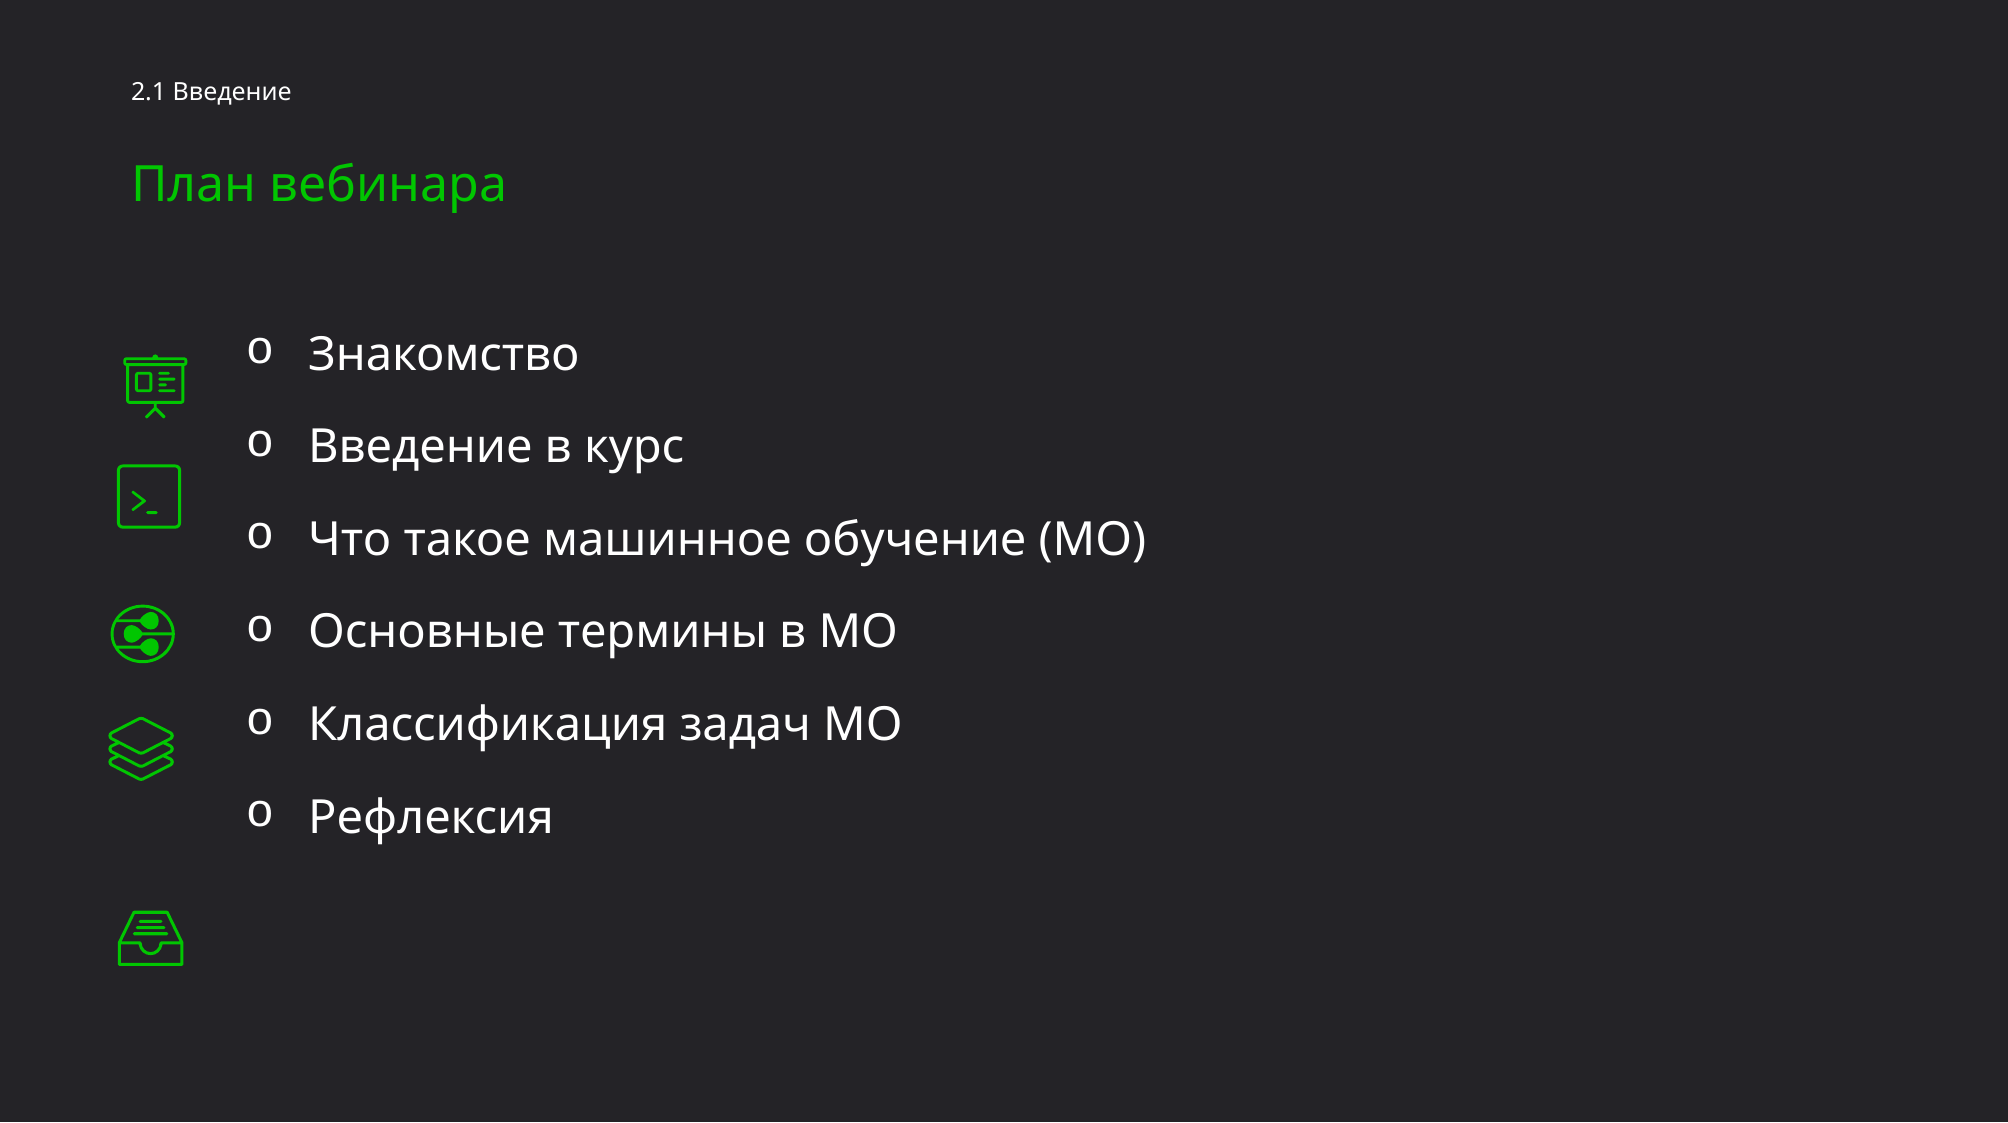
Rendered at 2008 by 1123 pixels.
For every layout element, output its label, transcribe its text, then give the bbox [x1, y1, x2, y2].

text_box [123, 354, 188, 419]
text_box [117, 910, 184, 966]
text_box [108, 716, 174, 781]
text_box План вебинара [131, 133, 1004, 281]
text_box [116, 464, 182, 529]
text_box [110, 604, 175, 664]
text_box 2.1 Введение [131, 55, 1150, 133]
text_box Знакомство Введение в курс Что такое машинное обучение (МО) Основные термины в МО Классификация задач МО Рефлексия [229, 314, 1387, 1088]
